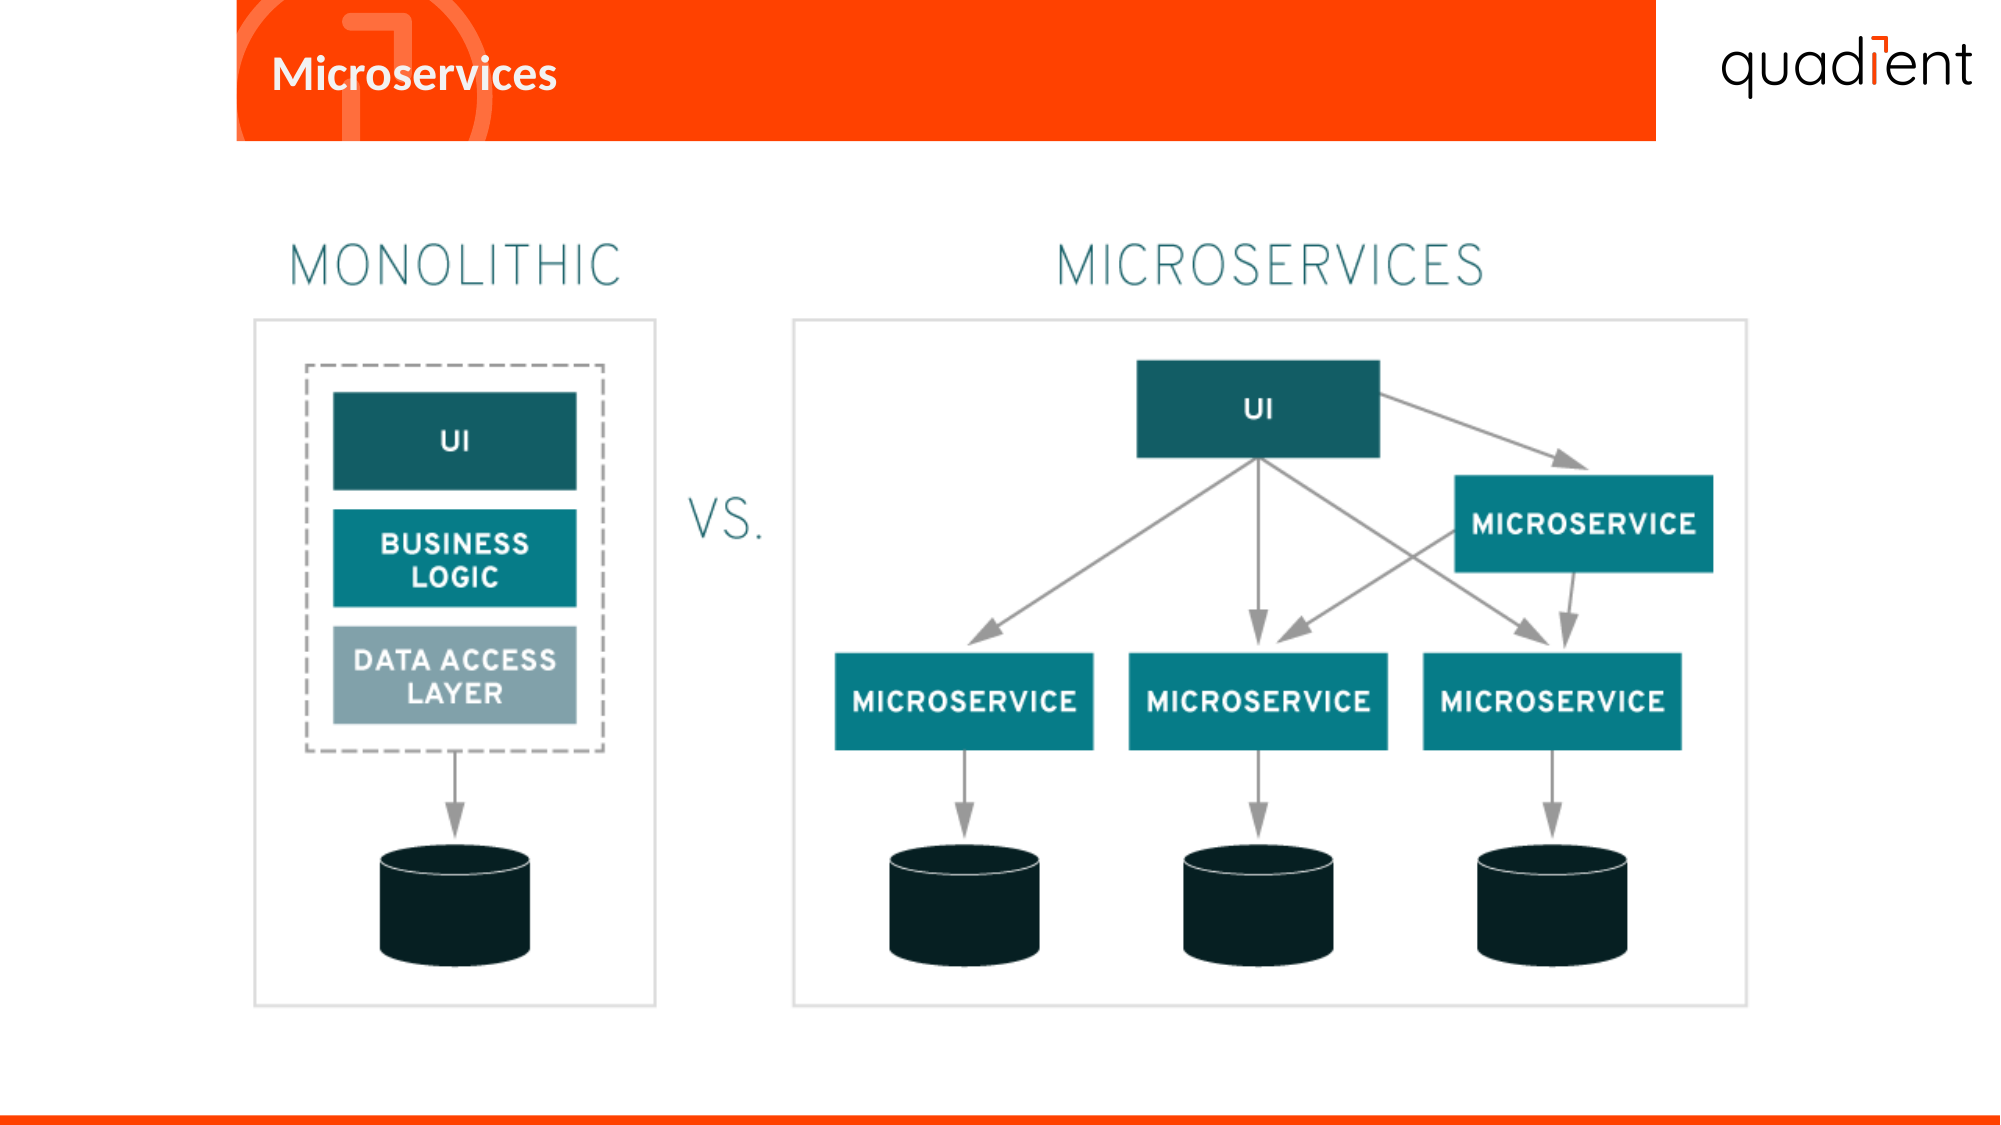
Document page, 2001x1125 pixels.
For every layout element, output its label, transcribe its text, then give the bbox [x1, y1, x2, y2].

picture [1722, 36, 1972, 99]
title Microservices [256, 34, 1632, 115]
picture [227, 195, 1773, 1037]
